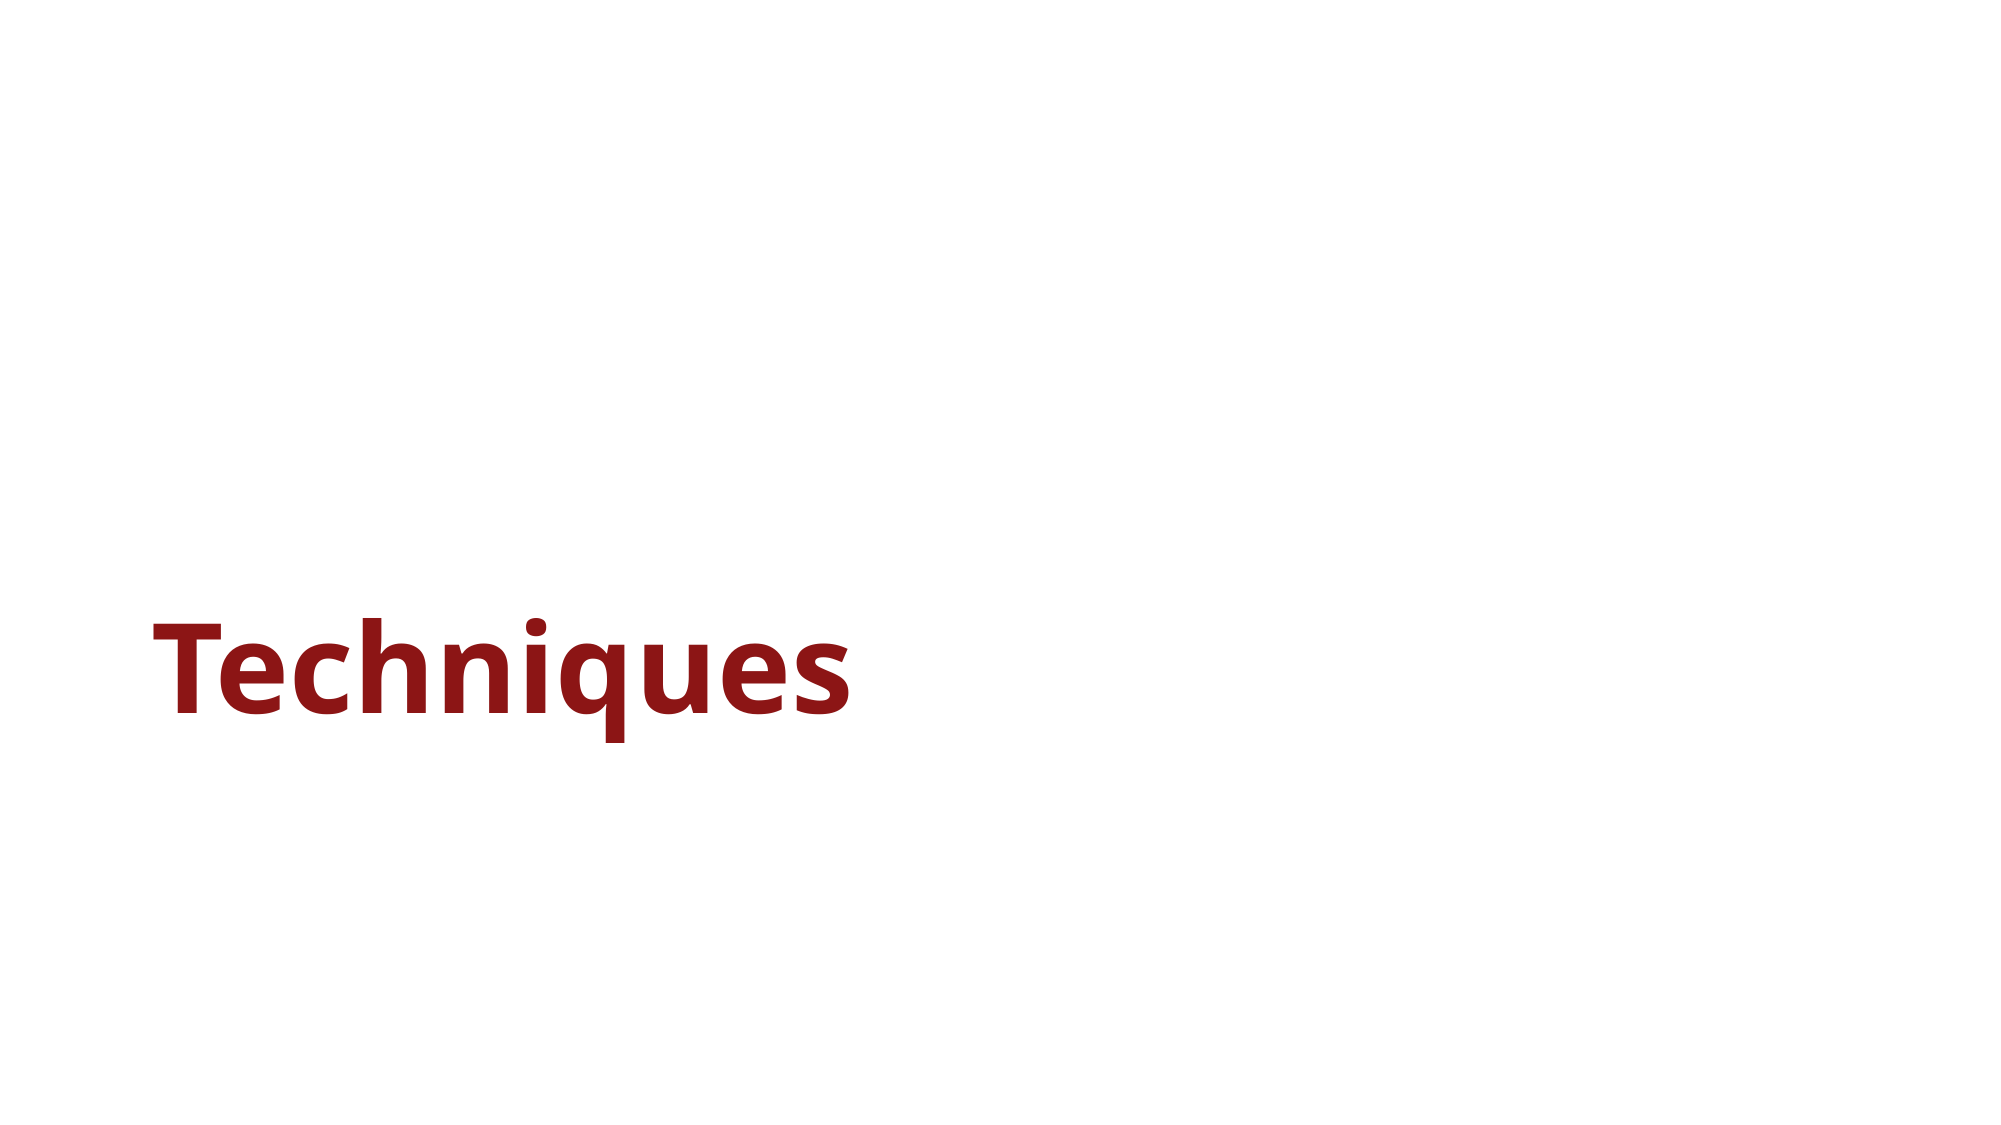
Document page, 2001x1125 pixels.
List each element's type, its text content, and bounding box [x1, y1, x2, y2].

title Techniques [136, 280, 1862, 749]
